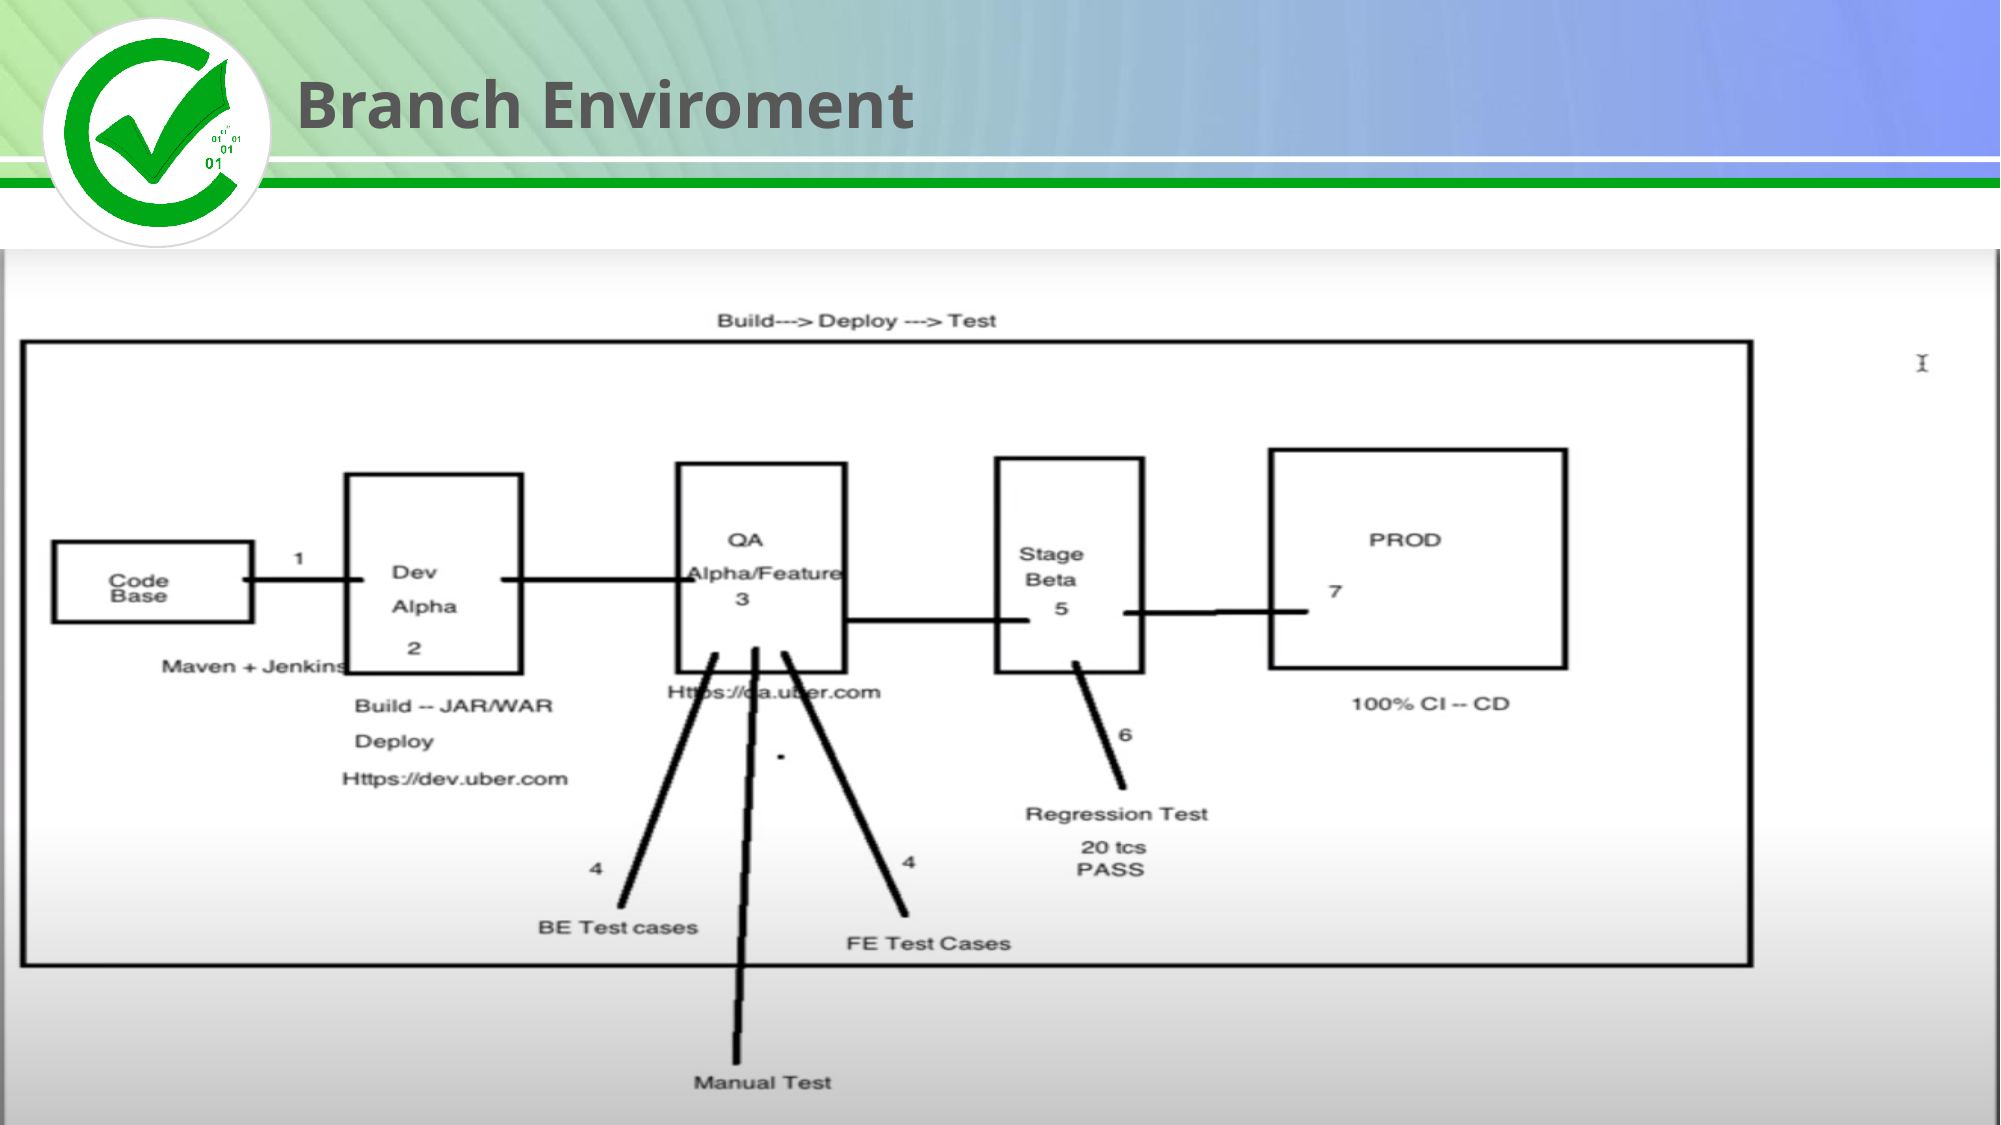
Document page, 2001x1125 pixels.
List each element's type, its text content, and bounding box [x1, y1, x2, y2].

picture [0, 0, 2000, 227]
picture [1833, 163, 2000, 188]
picture [0, 163, 54, 188]
title Branch Enviroment [167, 61, 1833, 246]
picture [0, 249, 2000, 1125]
